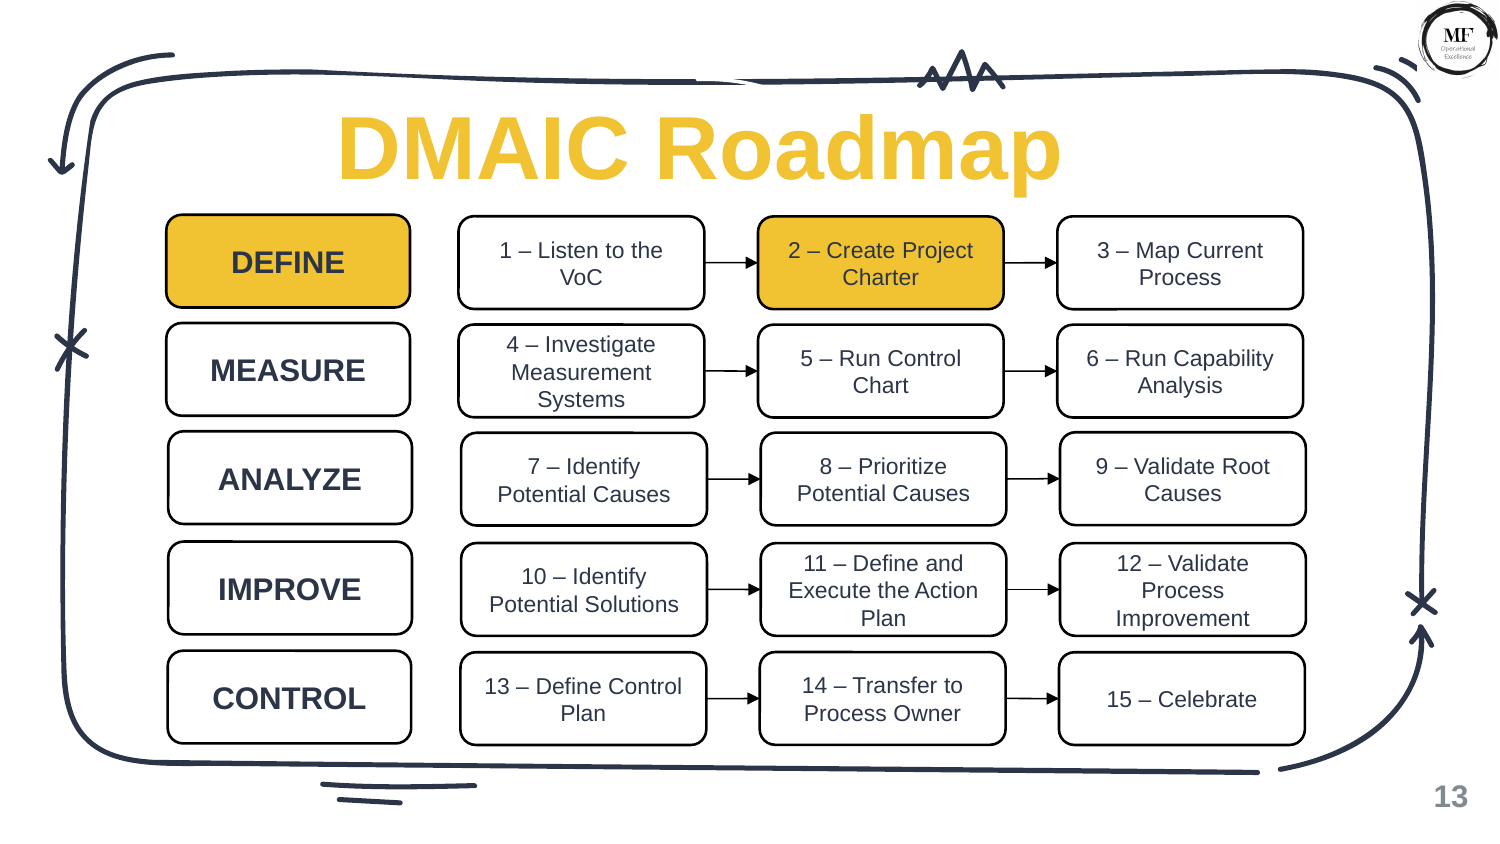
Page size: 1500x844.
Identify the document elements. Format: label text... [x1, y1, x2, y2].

text_box ANALYZE [168, 431, 412, 524]
text_box 3 – Map Current Process [1057, 216, 1304, 310]
text_box MEASURE [166, 322, 411, 416]
text_box 1 – Listen to the VoC [458, 216, 488, 309]
text_box 15 – Celebrate [1058, 652, 1305, 745]
text_box CONTROL [167, 650, 412, 744]
text_box IMPROVE [168, 541, 412, 635]
text_box 7 – Identify Potential Causes [461, 432, 708, 526]
text_box 8 – Prioritize Potential Causes [760, 432, 1007, 526]
picture [1417, 0, 1499, 81]
text_box 4 – Investigate Measurement Systems [458, 324, 488, 418]
text_box 10 – Identify Potential Solutions [461, 543, 708, 636]
text_box 6 – Run Capability Analysis [1057, 324, 1304, 418]
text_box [493, 77, 907, 482]
text_box 9 – Validate Root Causes [1060, 432, 1306, 526]
slide_number 13 [1378, 769, 1469, 820]
text_box 5 – Run Control Chart [912, 324, 1004, 418]
text_box 2 – Create Project Charter [912, 216, 1004, 310]
text_box DEFINE [166, 214, 411, 308]
text_box 11 – Define and Execute the Action Plan [760, 543, 1007, 636]
text_box 14 – Transfer to Process Owner [759, 652, 1006, 745]
title DMAIC Roadmap [173, 88, 488, 214]
text_box 13 – Define Control Plan [460, 652, 707, 745]
text_box 12 – Validate Process Improvement [1059, 543, 1306, 636]
title DMAIC Roadmap [912, 88, 1227, 214]
